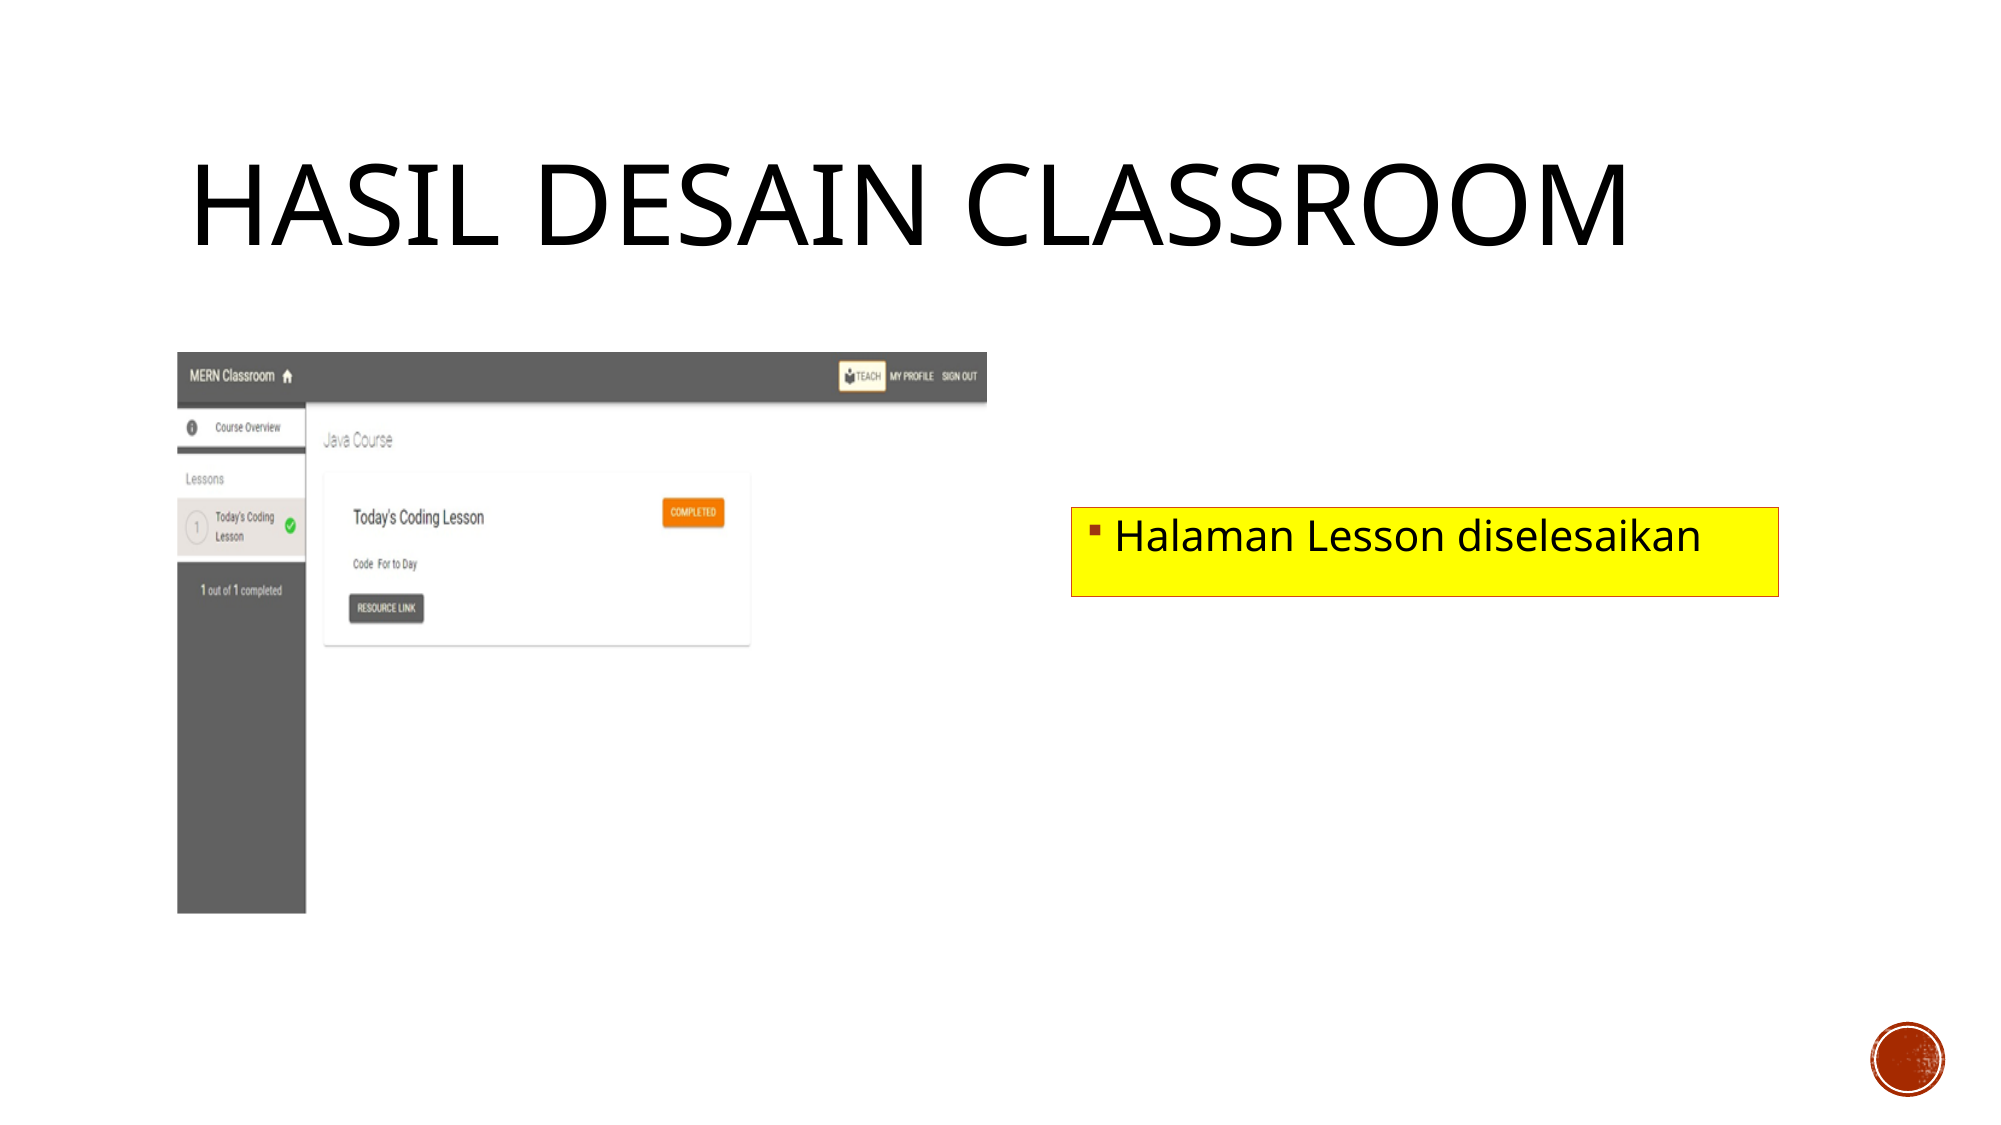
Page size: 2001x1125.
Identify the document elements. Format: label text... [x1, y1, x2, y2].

list Halaman Lesson diselesaikan [1071, 507, 1779, 597]
title HASIL DESAIN classroom [172, 76, 1823, 341]
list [178, 355, 986, 916]
